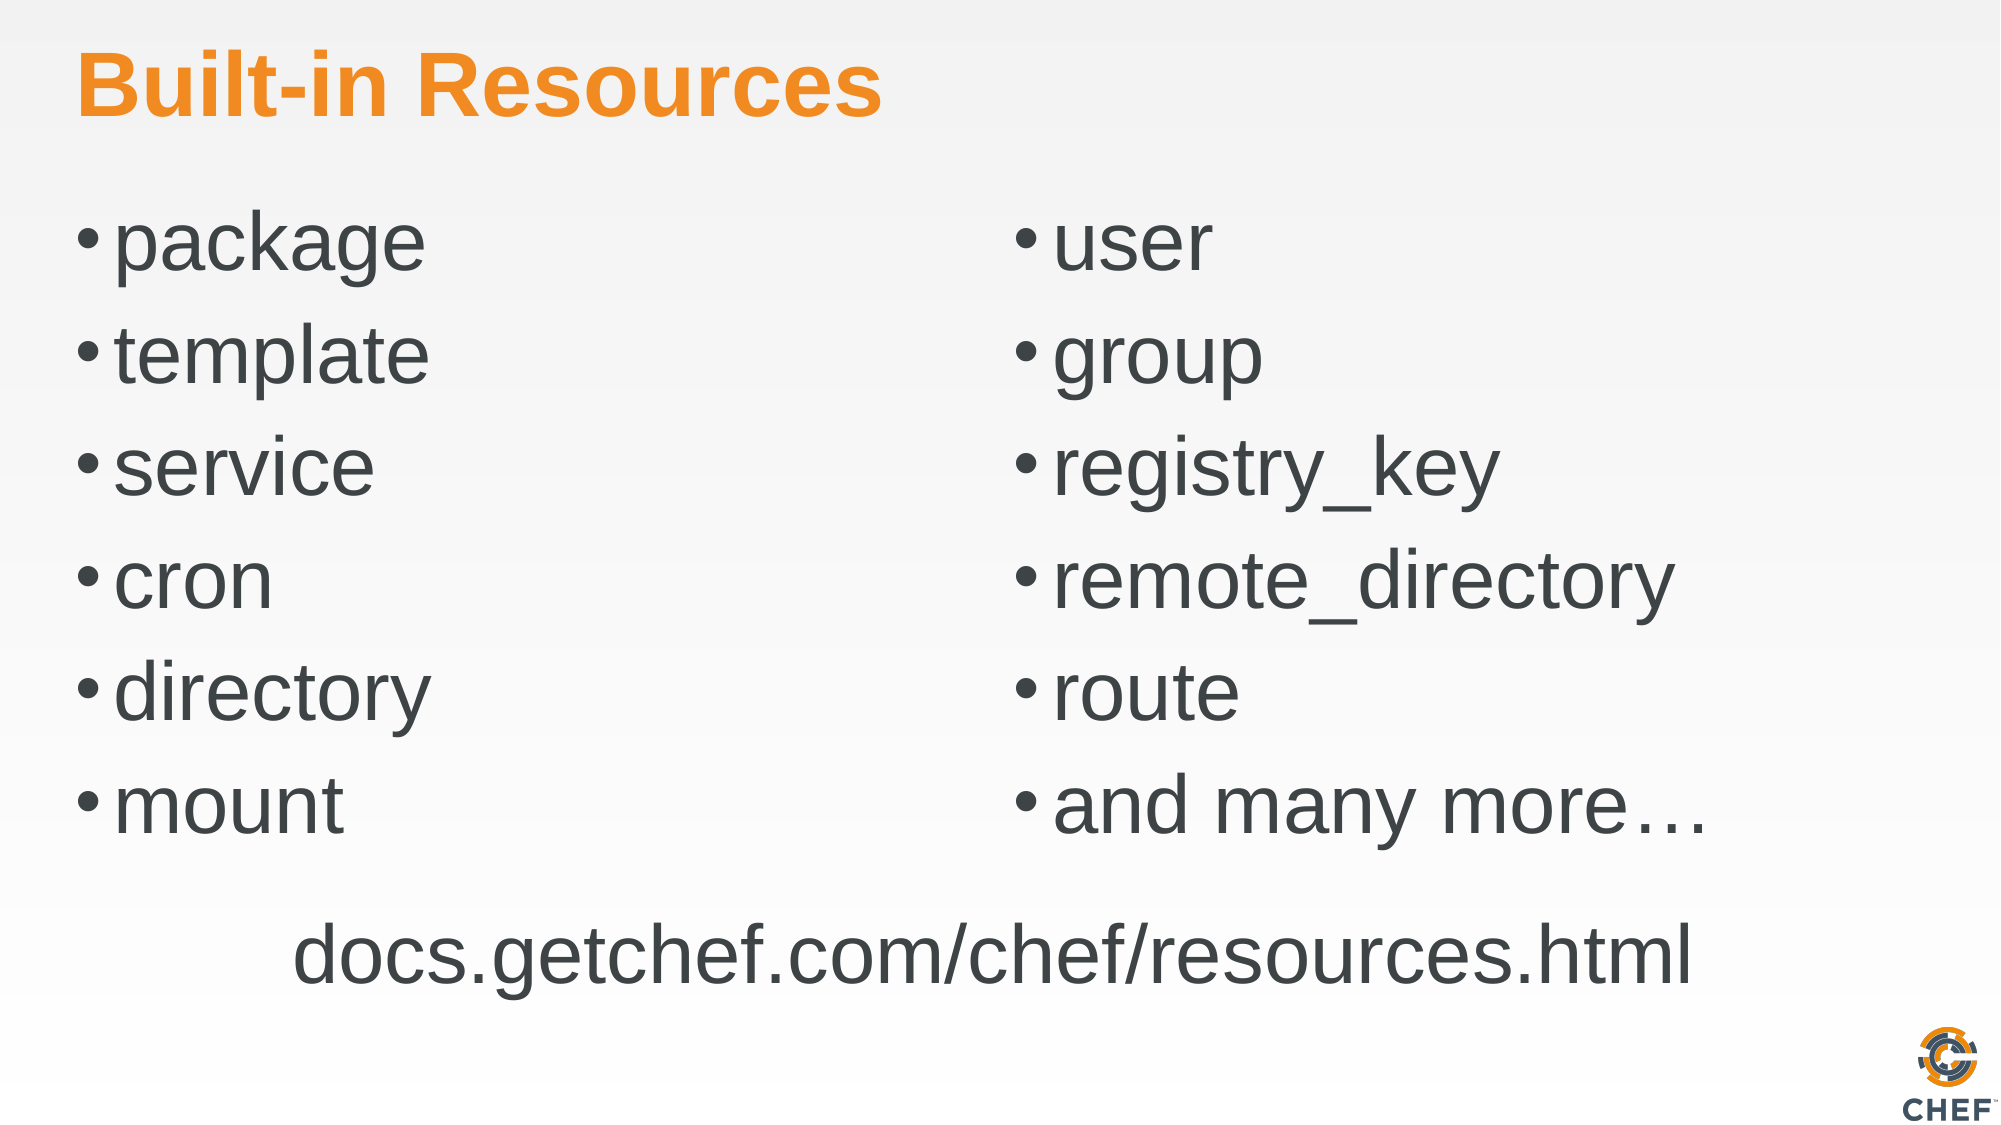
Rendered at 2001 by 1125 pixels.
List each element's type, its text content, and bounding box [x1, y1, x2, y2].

title Built-in Resources [75, 37, 1913, 140]
picture [1903, 1027, 1998, 1121]
list user group registry_key remote_directory route and many more… [1013, 187, 1914, 1050]
list package template service cron directory mount [75, 187, 975, 900]
text_box docs.getchef.com/chef/resources.html [75, 900, 1913, 1075]
